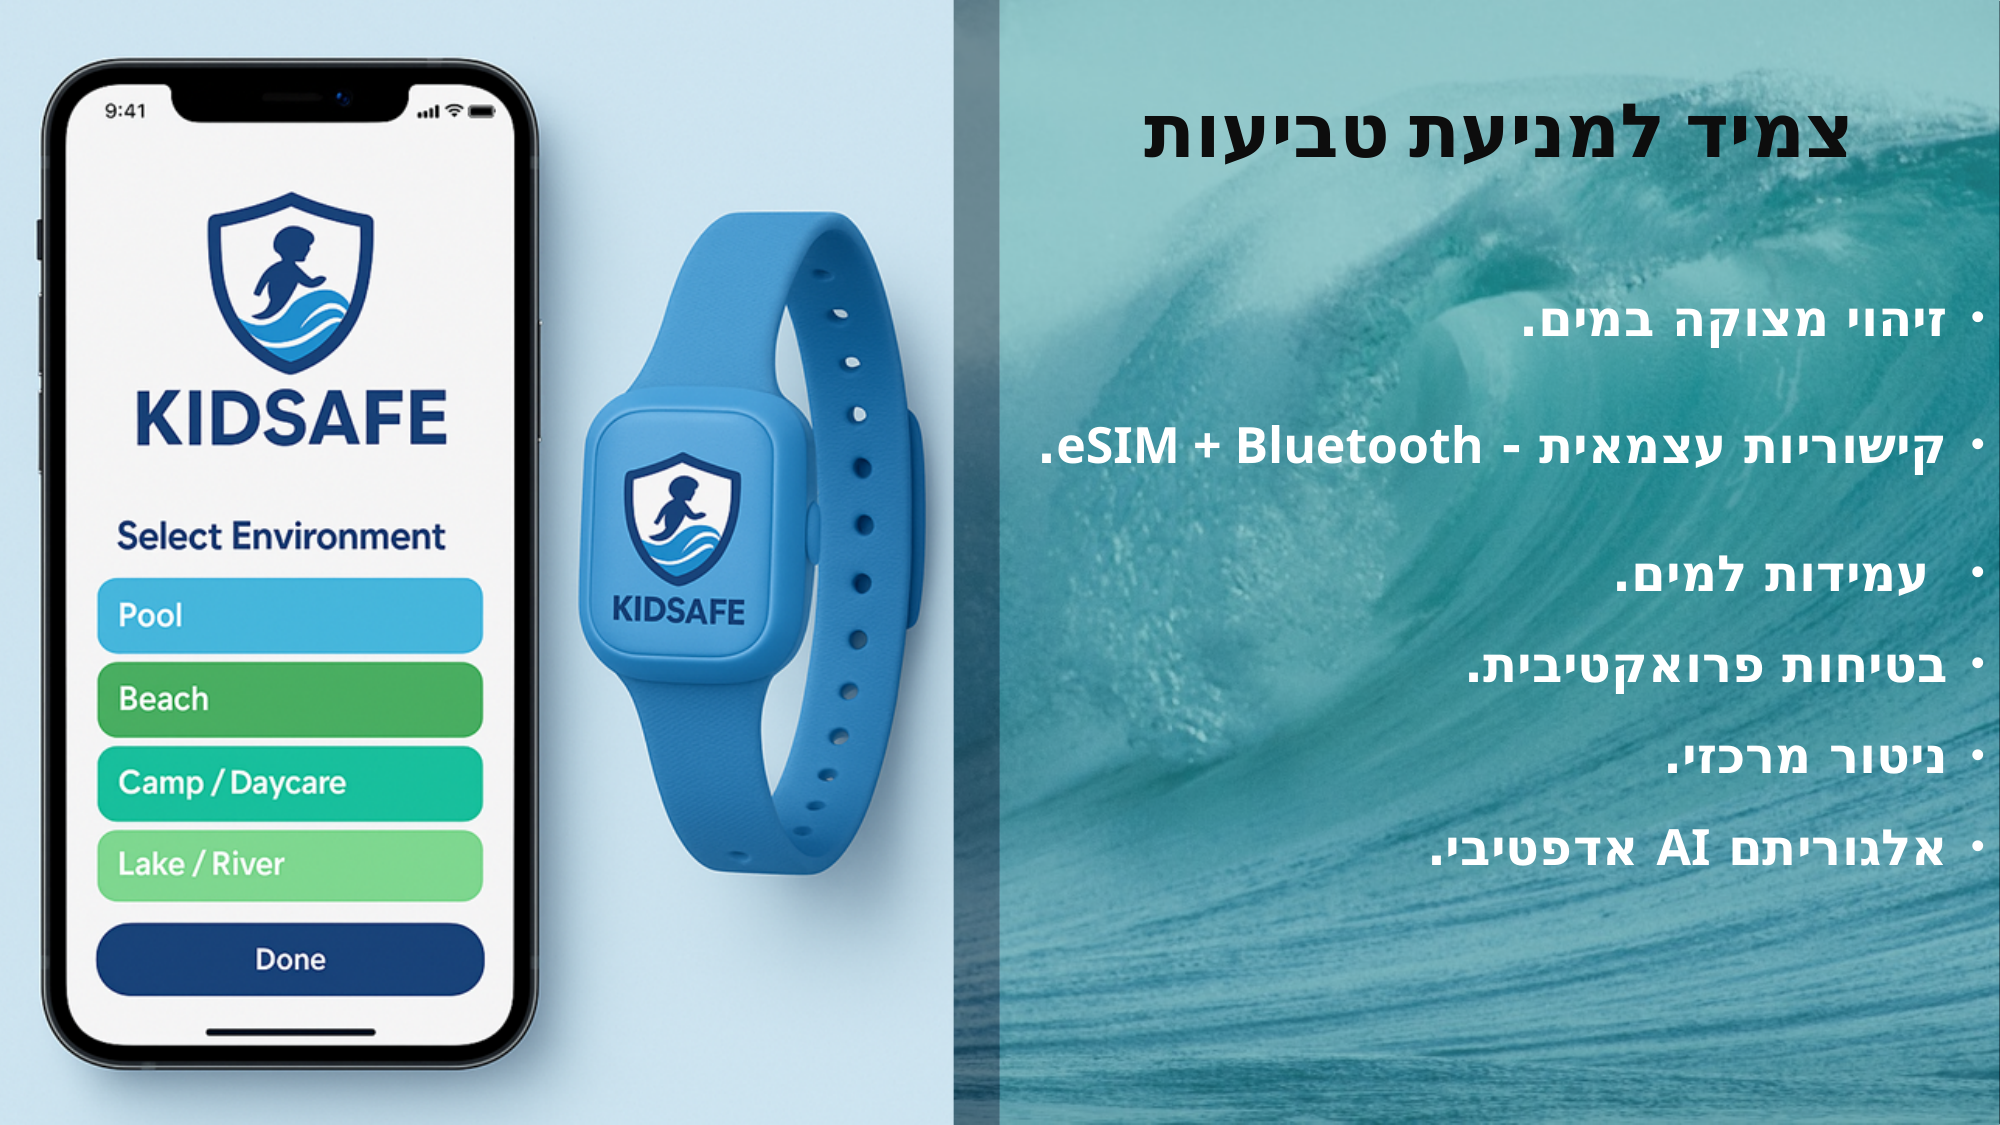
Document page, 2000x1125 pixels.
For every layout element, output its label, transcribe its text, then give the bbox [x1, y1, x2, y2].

text_box צמיד למניעת טביעות [1096, 74, 1870, 180]
picture [0, 0, 999, 1125]
text_box זיהוי מצוקה במים. קישוריות עצמאית - eSIM + Bluetooth. עמידות למים. בטיחות פרואקטיבית. ניטור מרכזי. אלגוריתם AI אדפטיבי. [999, 0, 2000, 1125]
